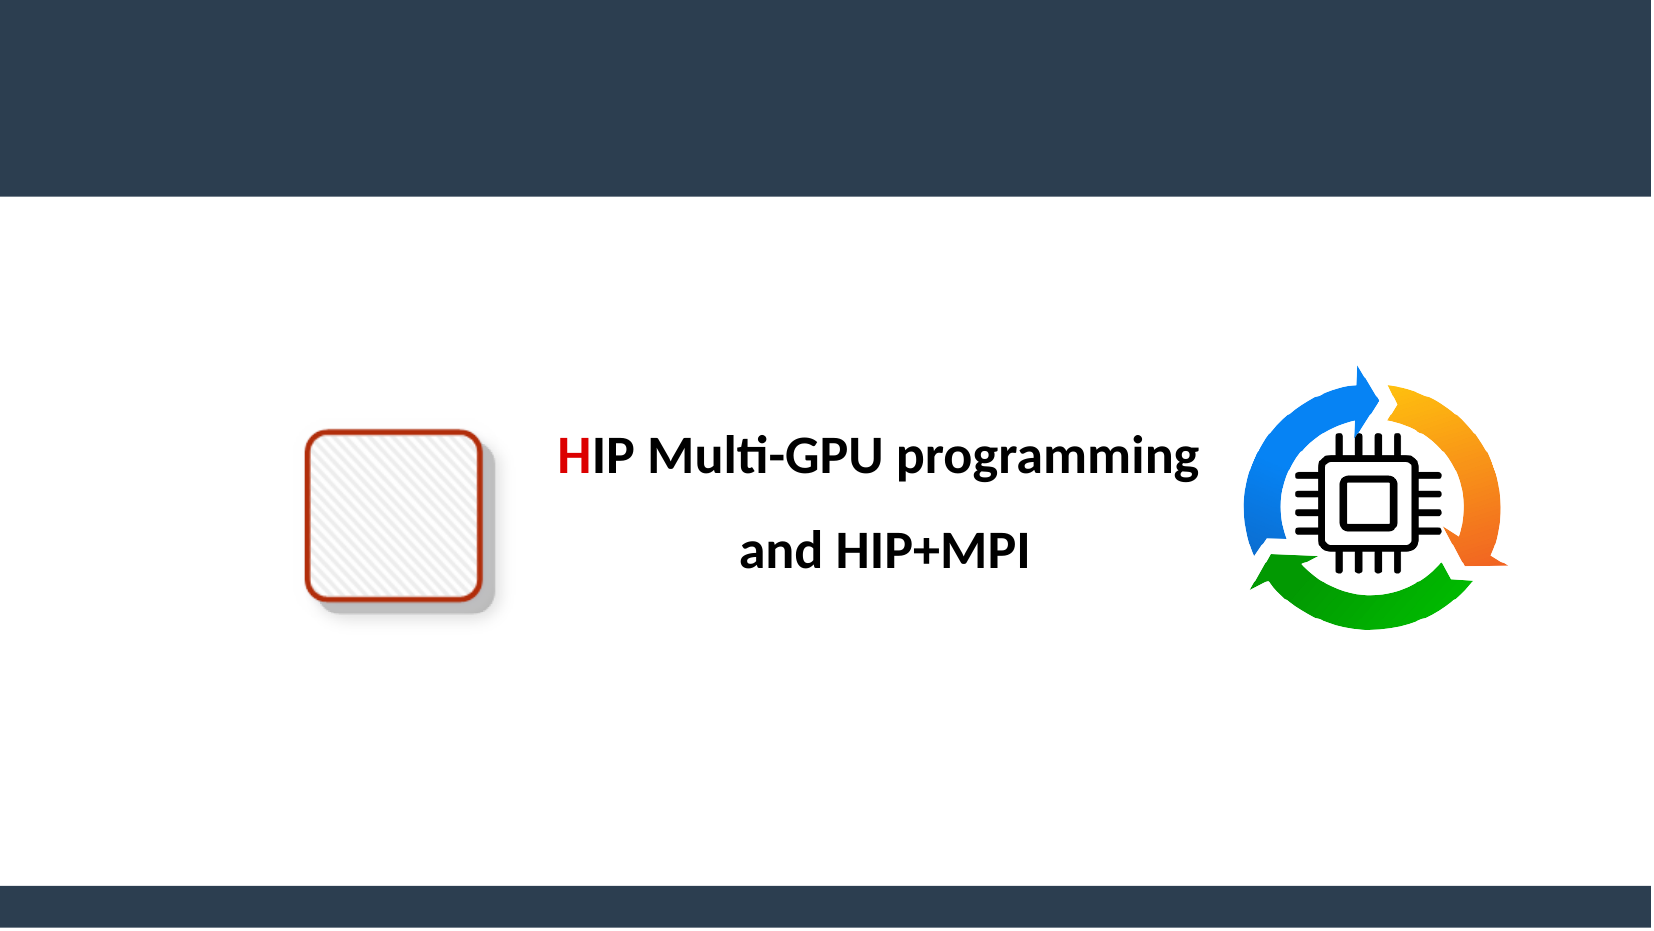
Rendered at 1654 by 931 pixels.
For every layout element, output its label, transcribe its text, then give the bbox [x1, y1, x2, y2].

picture [283, 407, 516, 638]
picture [1229, 359, 1511, 637]
text_box HIP Multi-GPU programming and HIP+MPI [354, 460, 1416, 694]
